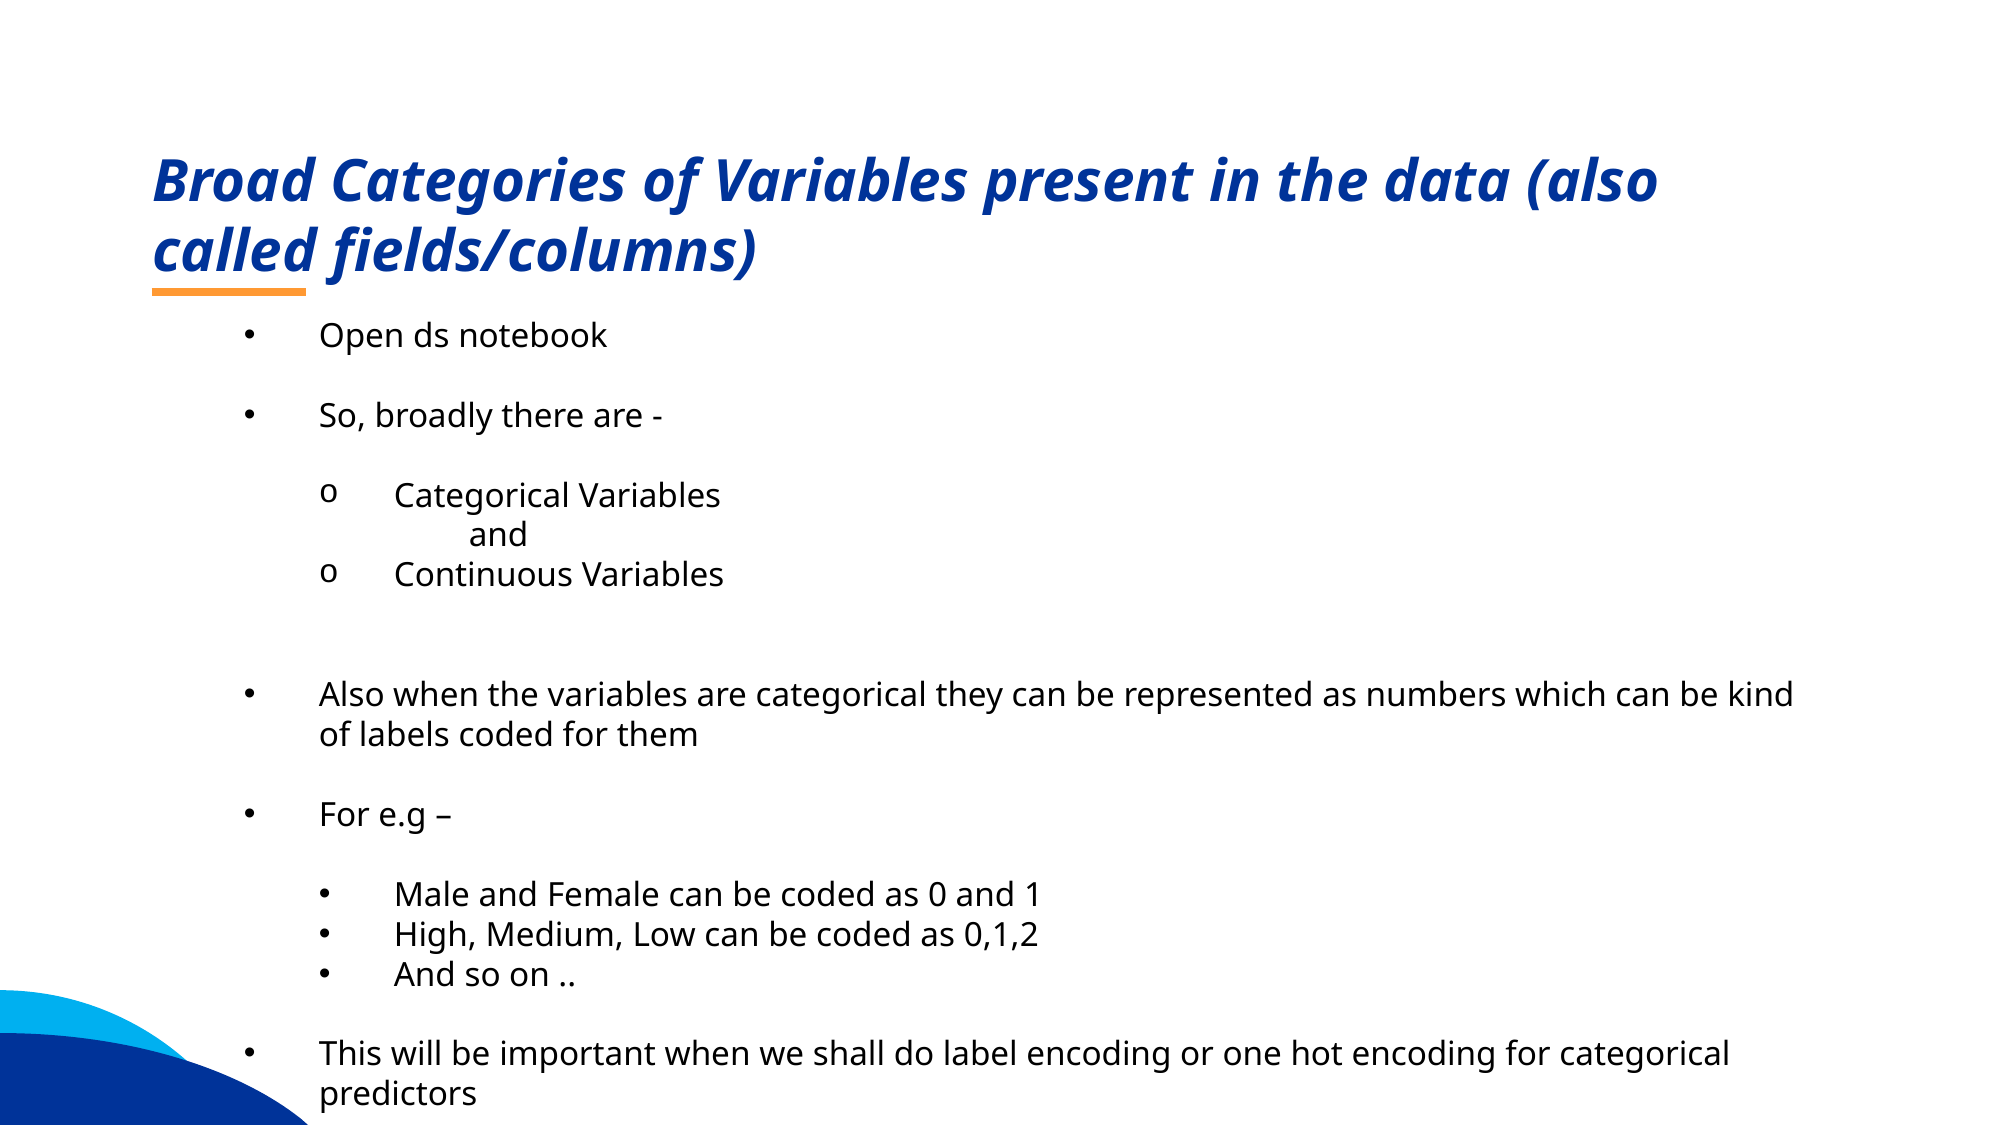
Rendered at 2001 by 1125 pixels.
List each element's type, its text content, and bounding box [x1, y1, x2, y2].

text_box Open ds notebook So, broadly there are - Categorical Variables and Continuous Variables Also when the variables are categorical they can be represented as numbers which can be kind of labels coded for them For e.g – Male and Female can be coded as 0 and 1 High, Medium, Low can be coded as 0,1,2 And so on .. This will be important when we shall do label encoding or one hot encoding for categorical predictors [228, 306, 1828, 1125]
text_box Broad Categories of Variables present in the data (also called fields/columns) [138, 135, 1706, 291]
